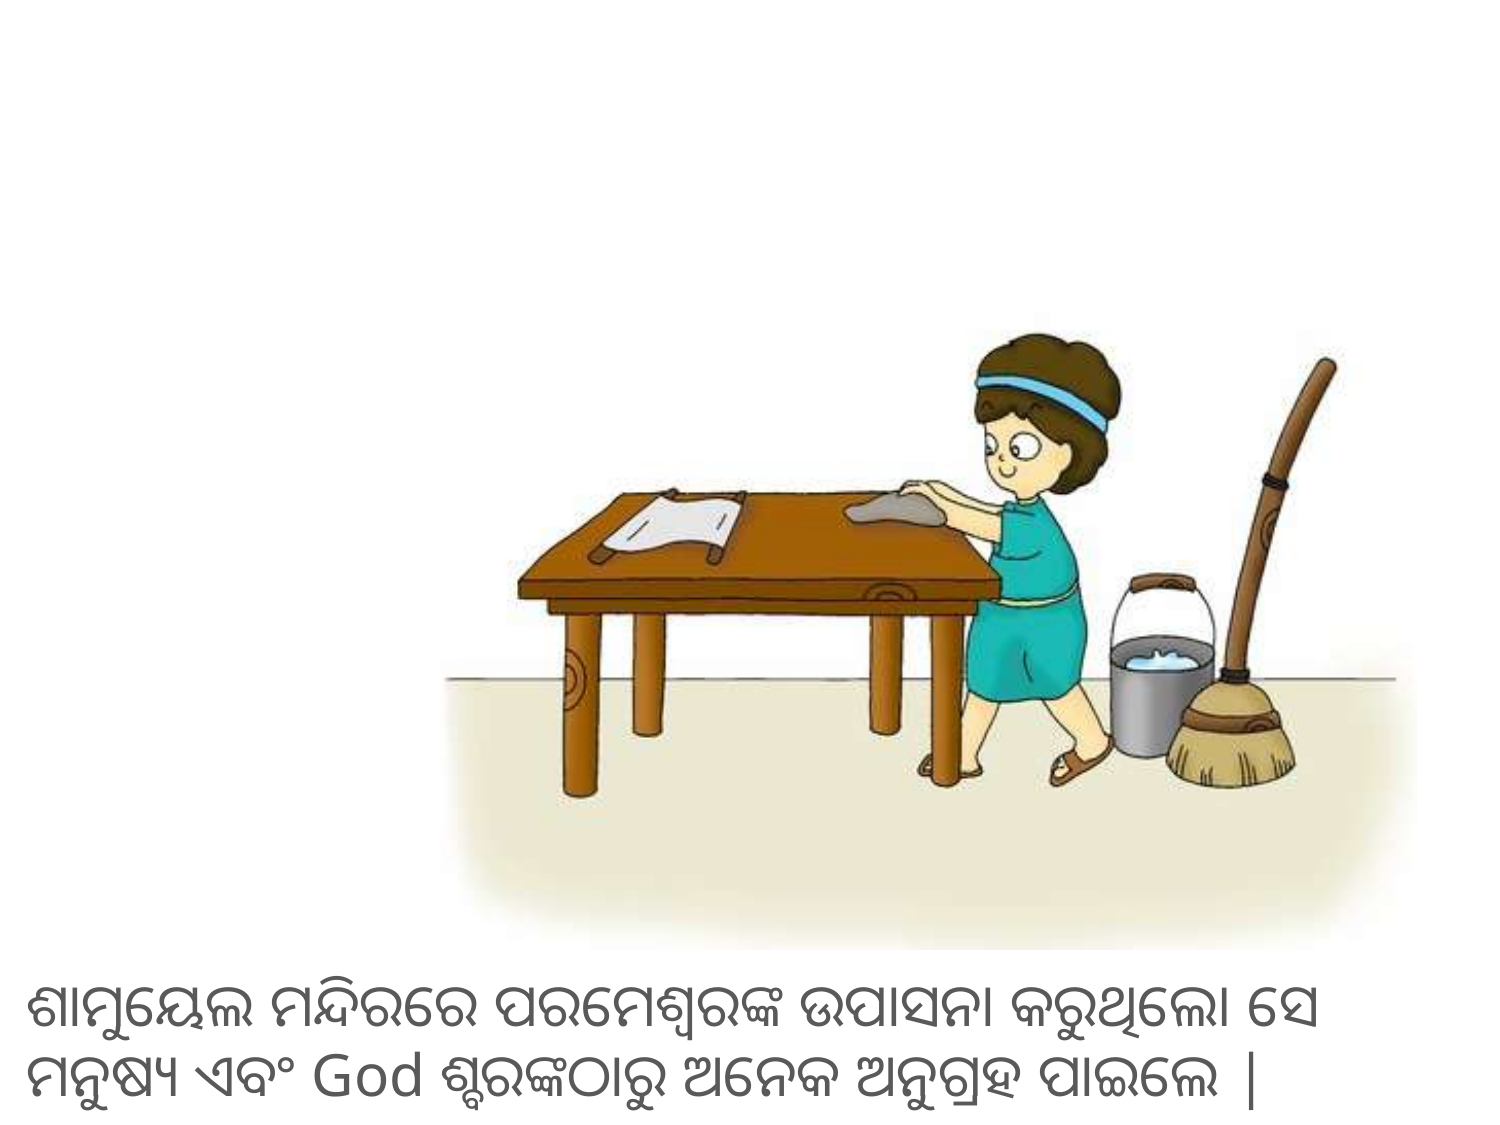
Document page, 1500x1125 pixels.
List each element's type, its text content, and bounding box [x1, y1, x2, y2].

picture [80, 1, 1418, 950]
text_box ଶାମୁୟେଲ ମନ୍ଦିରରେ ପରମେଶ୍ୱରଙ୍କ ଉପାସନା କରୁଥିଲେ। ସେ ମନୁଷ୍ୟ ଏବଂ God ଶ୍ବରଙ୍କଠାରୁ ଅନେକ ଅନୁଗ୍ରହ ପାଇଲେ | [11, 961, 1498, 1116]
